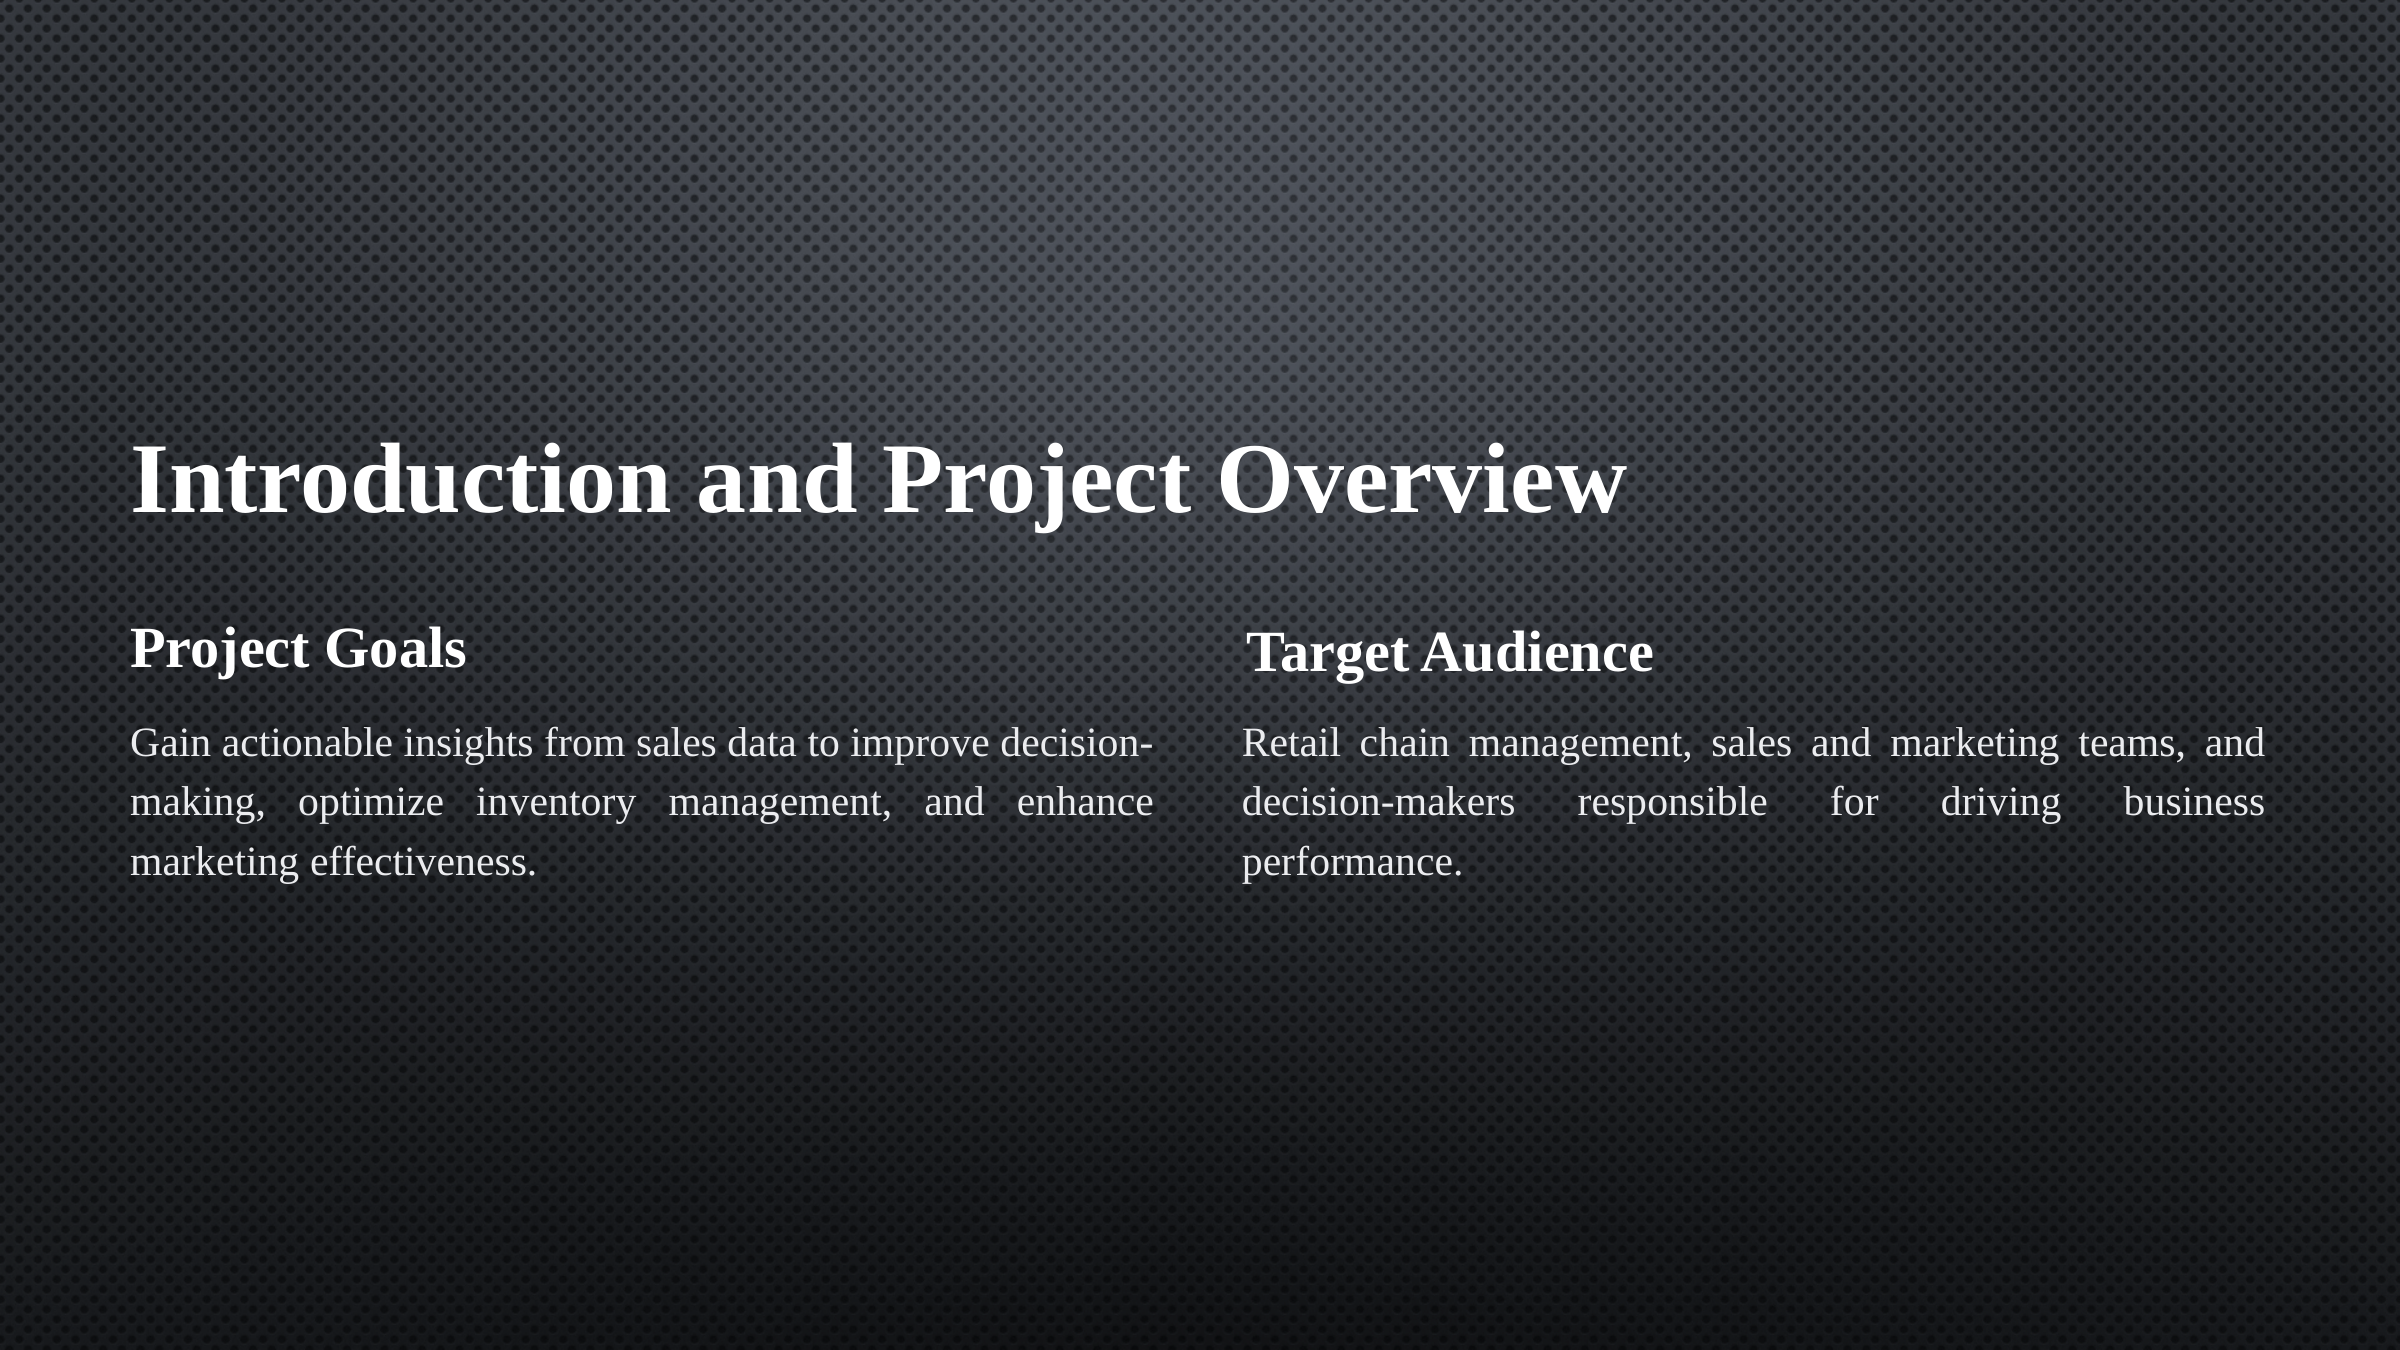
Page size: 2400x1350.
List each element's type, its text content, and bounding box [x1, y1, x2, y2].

text_box Project Goals [130, 622, 596, 681]
text_box Gain actionable insights from sales data to improve decision-making, optimize inventory management, and enhance marketing effectiveness. [130, 705, 1155, 884]
text_box Retail chain management, sales and marketing teams, and decision-makers responsible for driving business performance. [1241, 705, 2267, 884]
text_box Introduction and Project Overview [130, 416, 1672, 533]
text_box Target Audience [1246, 625, 1712, 684]
